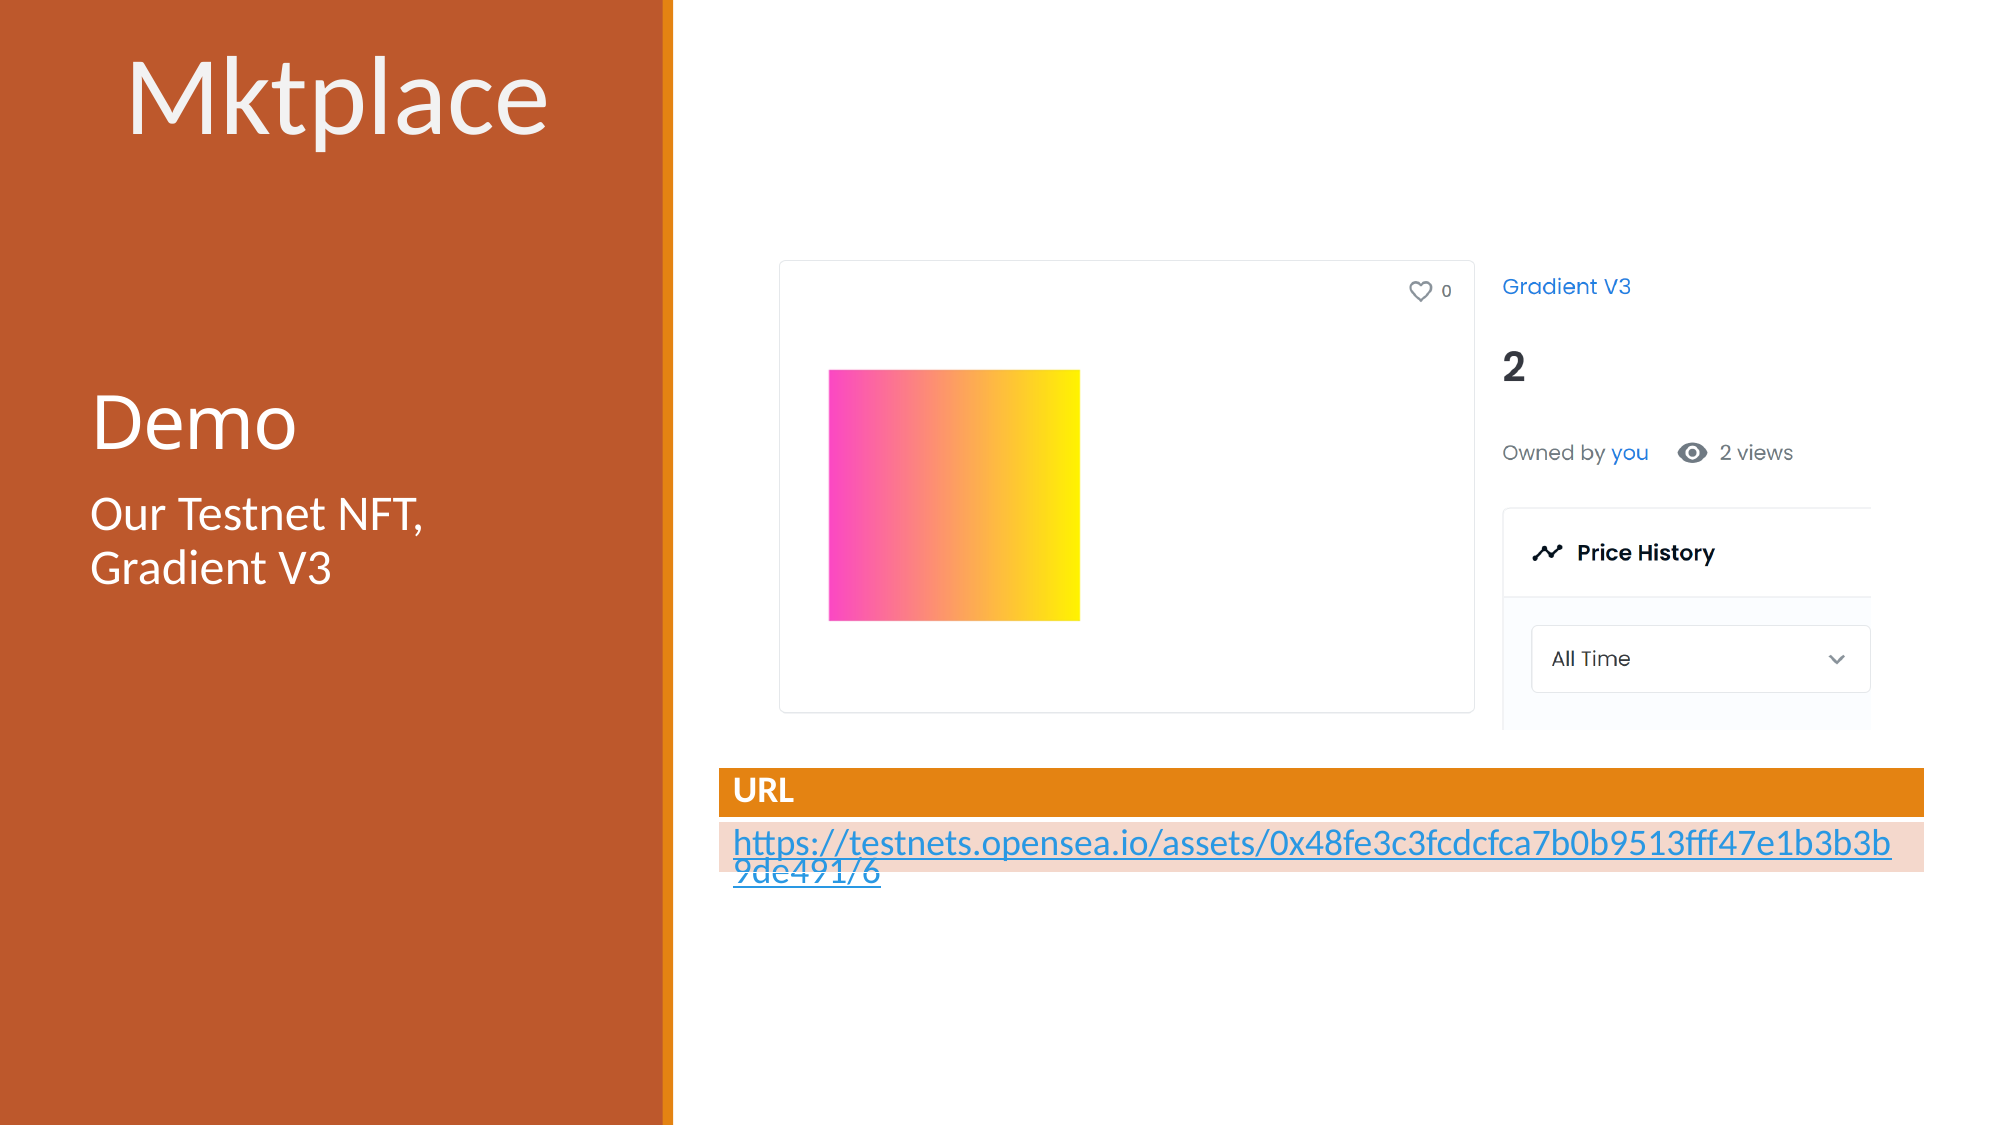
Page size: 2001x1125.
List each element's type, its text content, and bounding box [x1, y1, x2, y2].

table_header URL [719, 768, 1924, 817]
title Demo [75, 97, 600, 473]
table_cell https://testnets.opensea.io/assets/0x48fe3c3fcdcfca7b0b9513fff47e1b3b3b9de491/6 [719, 822, 1924, 872]
picture [757, 229, 1871, 730]
list Our Testnet NFT, Gradient V3 [75, 479, 600, 1035]
